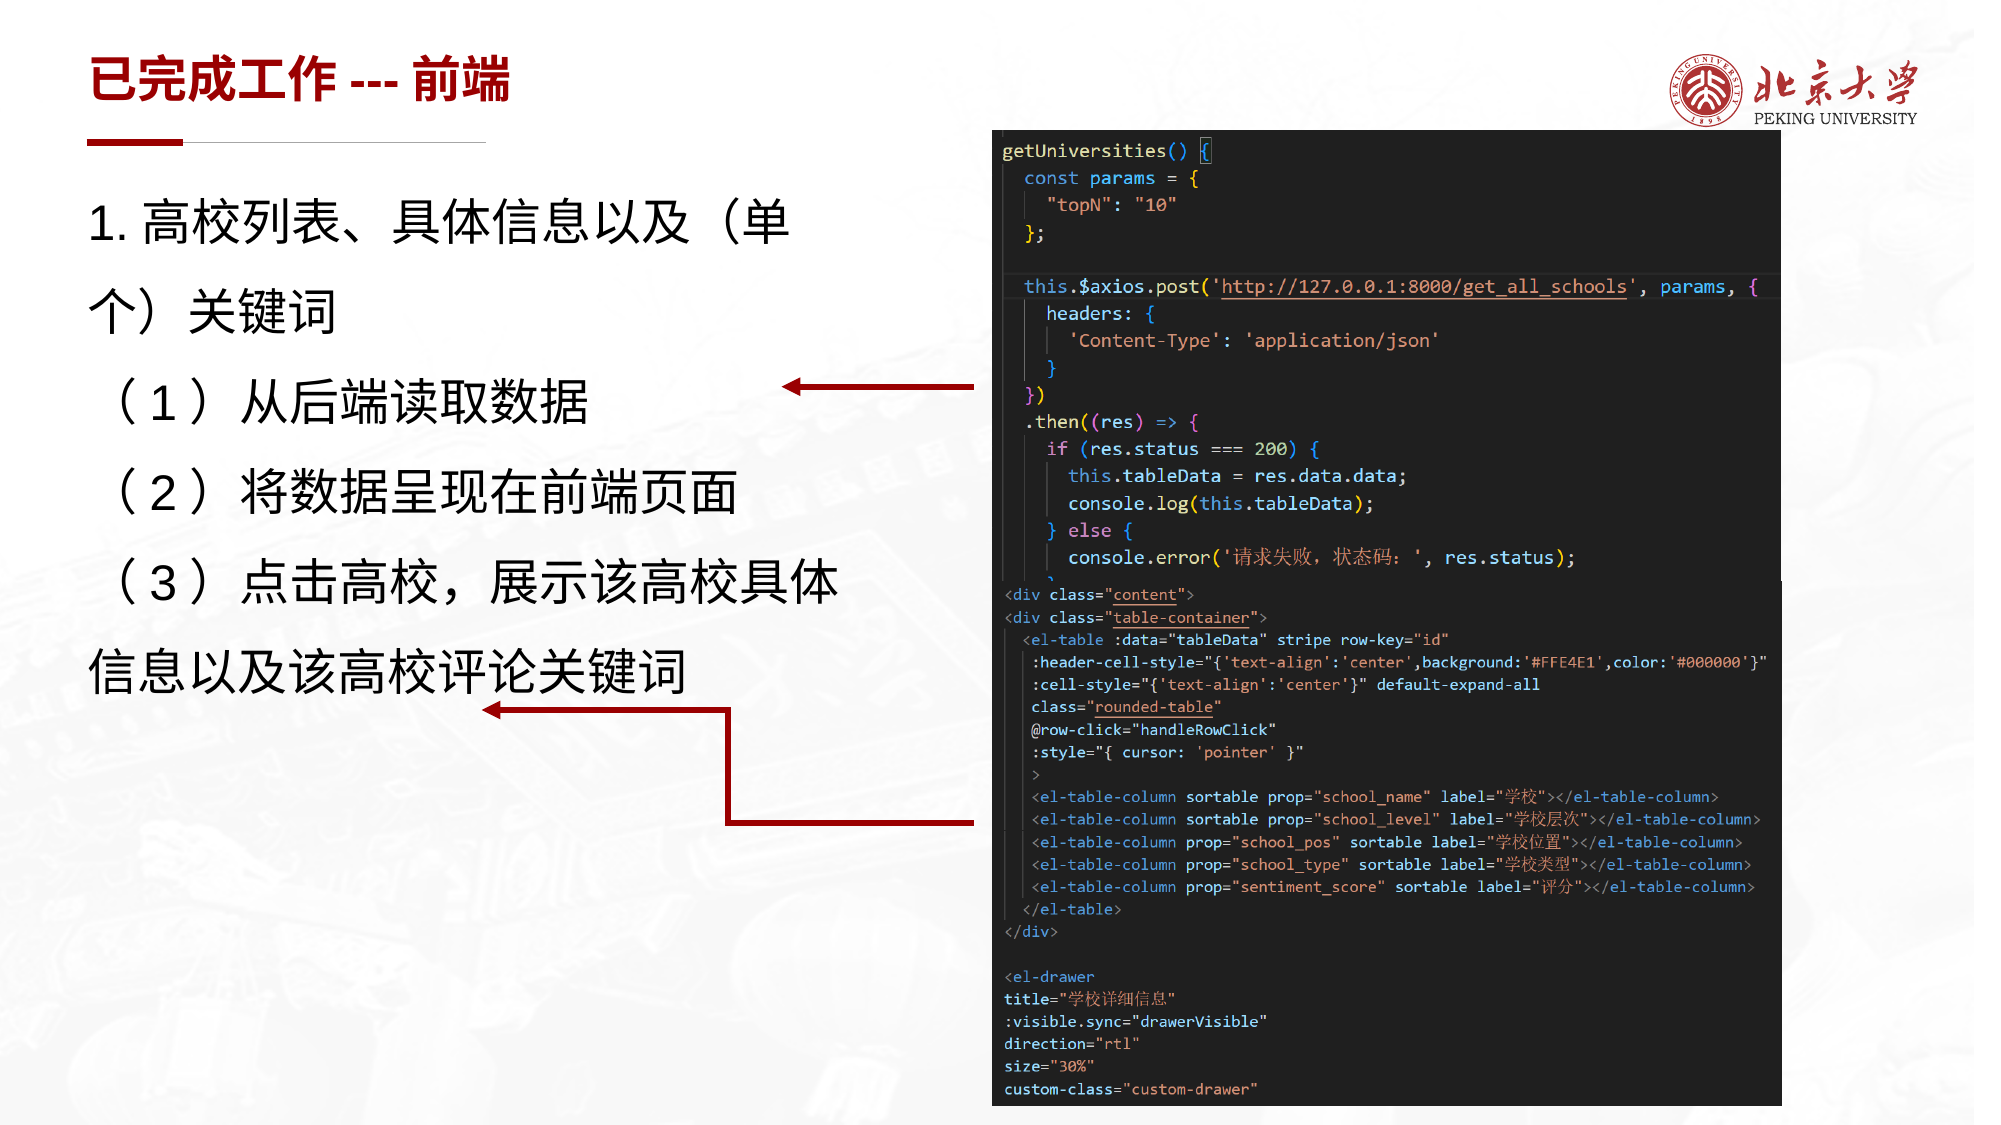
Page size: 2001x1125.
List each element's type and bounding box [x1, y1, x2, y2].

text_box [481, 709, 974, 823]
picture [0, 0, 1975, 1125]
text_box [1669, 54, 1918, 128]
